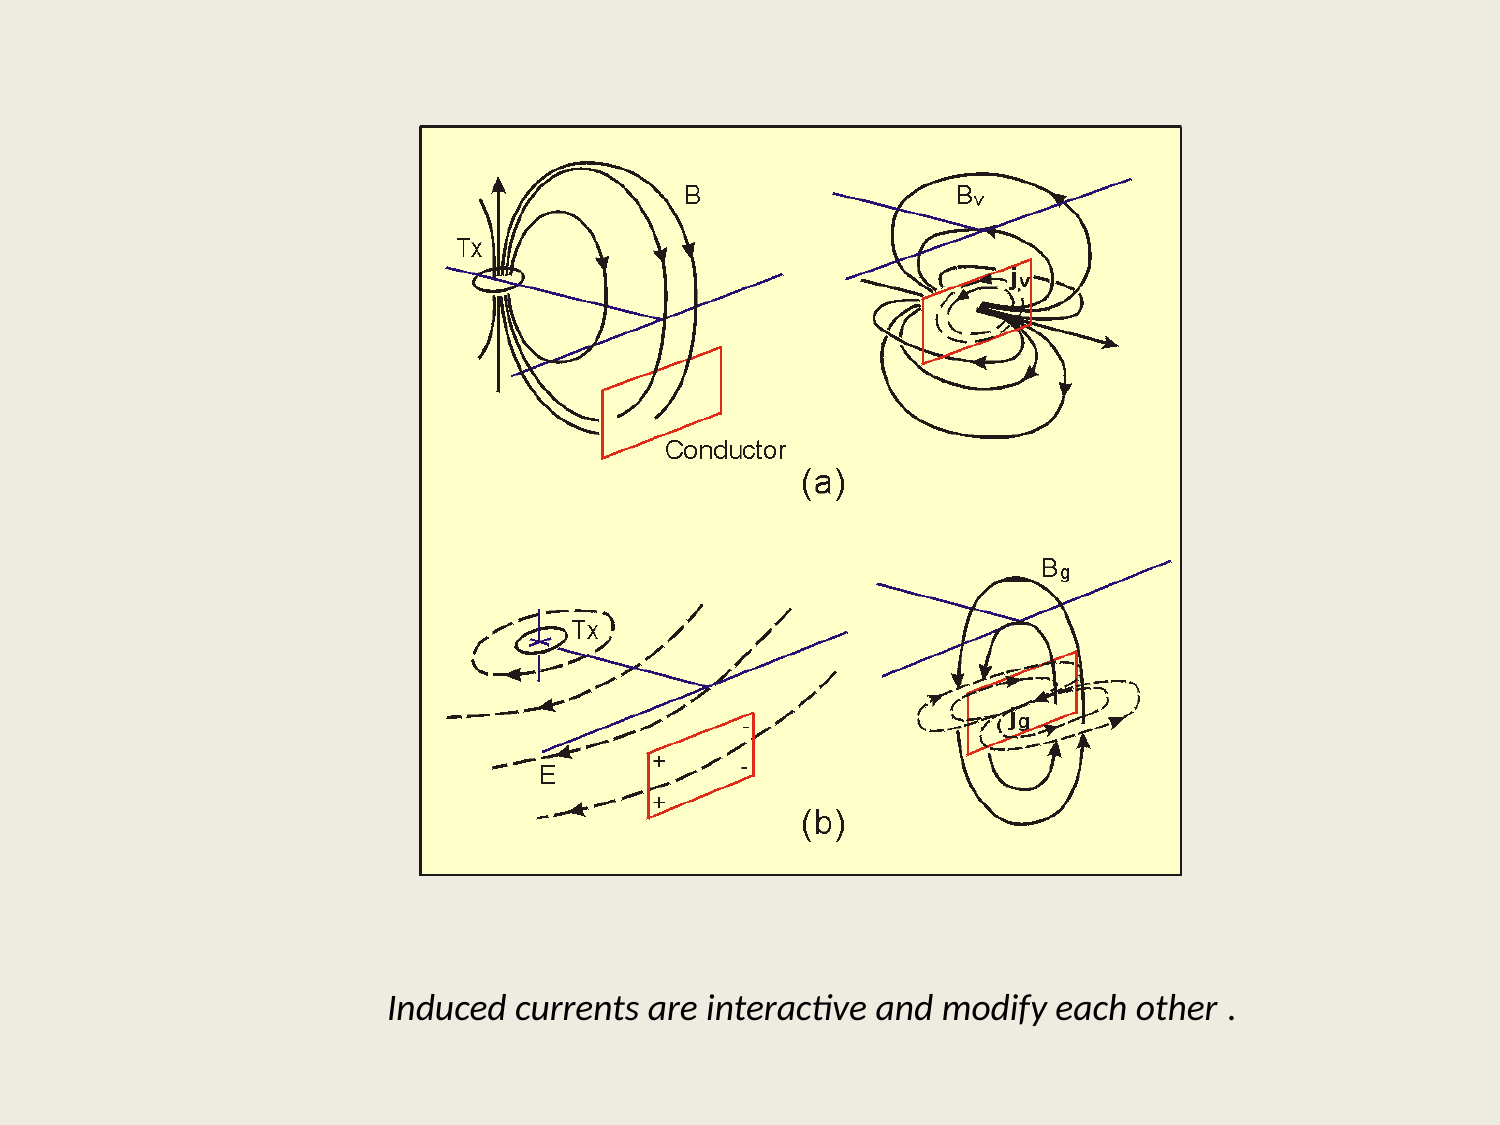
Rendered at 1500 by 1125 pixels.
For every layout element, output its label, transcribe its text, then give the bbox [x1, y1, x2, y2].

text_box Induced currents are interactive and modify each other . [312, 975, 1306, 1036]
picture [418, 125, 1182, 876]
